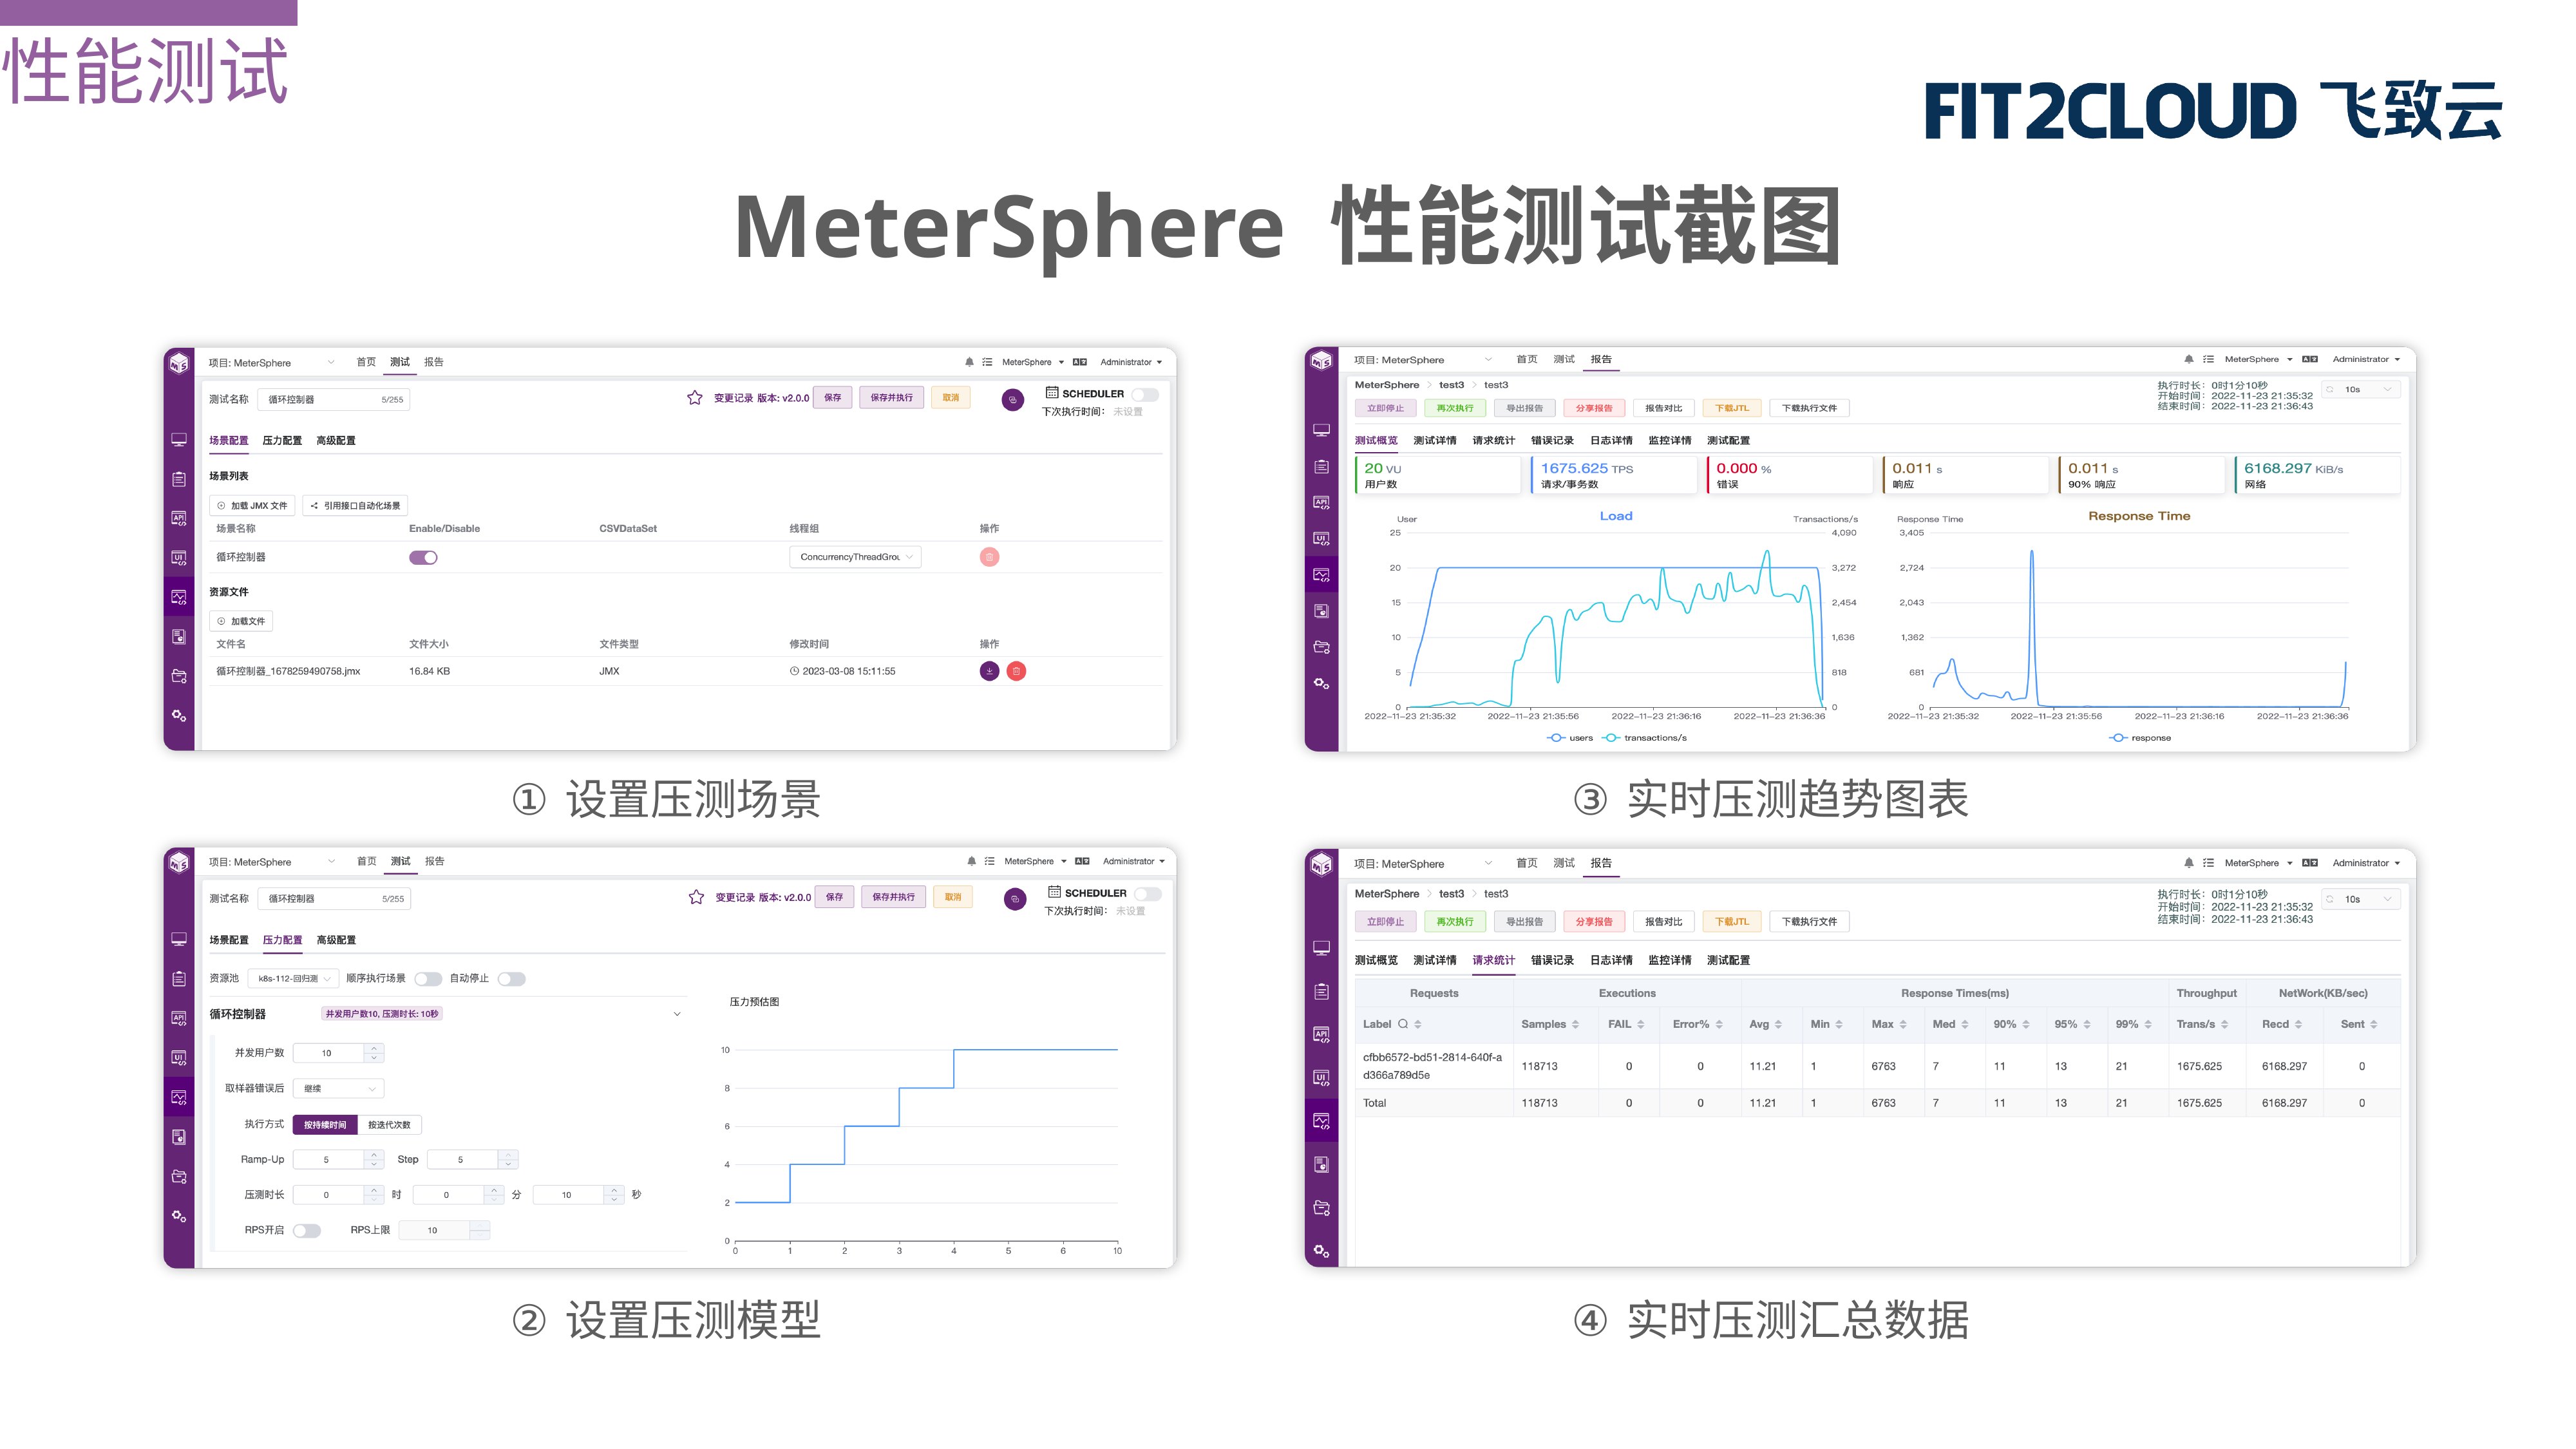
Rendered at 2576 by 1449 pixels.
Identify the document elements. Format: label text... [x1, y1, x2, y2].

text_box 设置压测场景 [445, 764, 888, 831]
text_box [0, 0, 298, 26]
picture [1290, 334, 2430, 763]
text_box 实时压测汇总数据 [1549, 1285, 1993, 1352]
text_box 设置压测模型 [445, 1285, 888, 1352]
text_box MeterSphere 性能测试截图 [0, 161, 2576, 284]
picture [1926, 80, 2503, 140]
picture [151, 835, 1189, 1281]
picture [1290, 835, 2430, 1282]
text_box 性能测试 [0, 26, 354, 128]
text_box 实时压测趋势图表 [1549, 764, 1993, 831]
picture [151, 334, 1189, 763]
